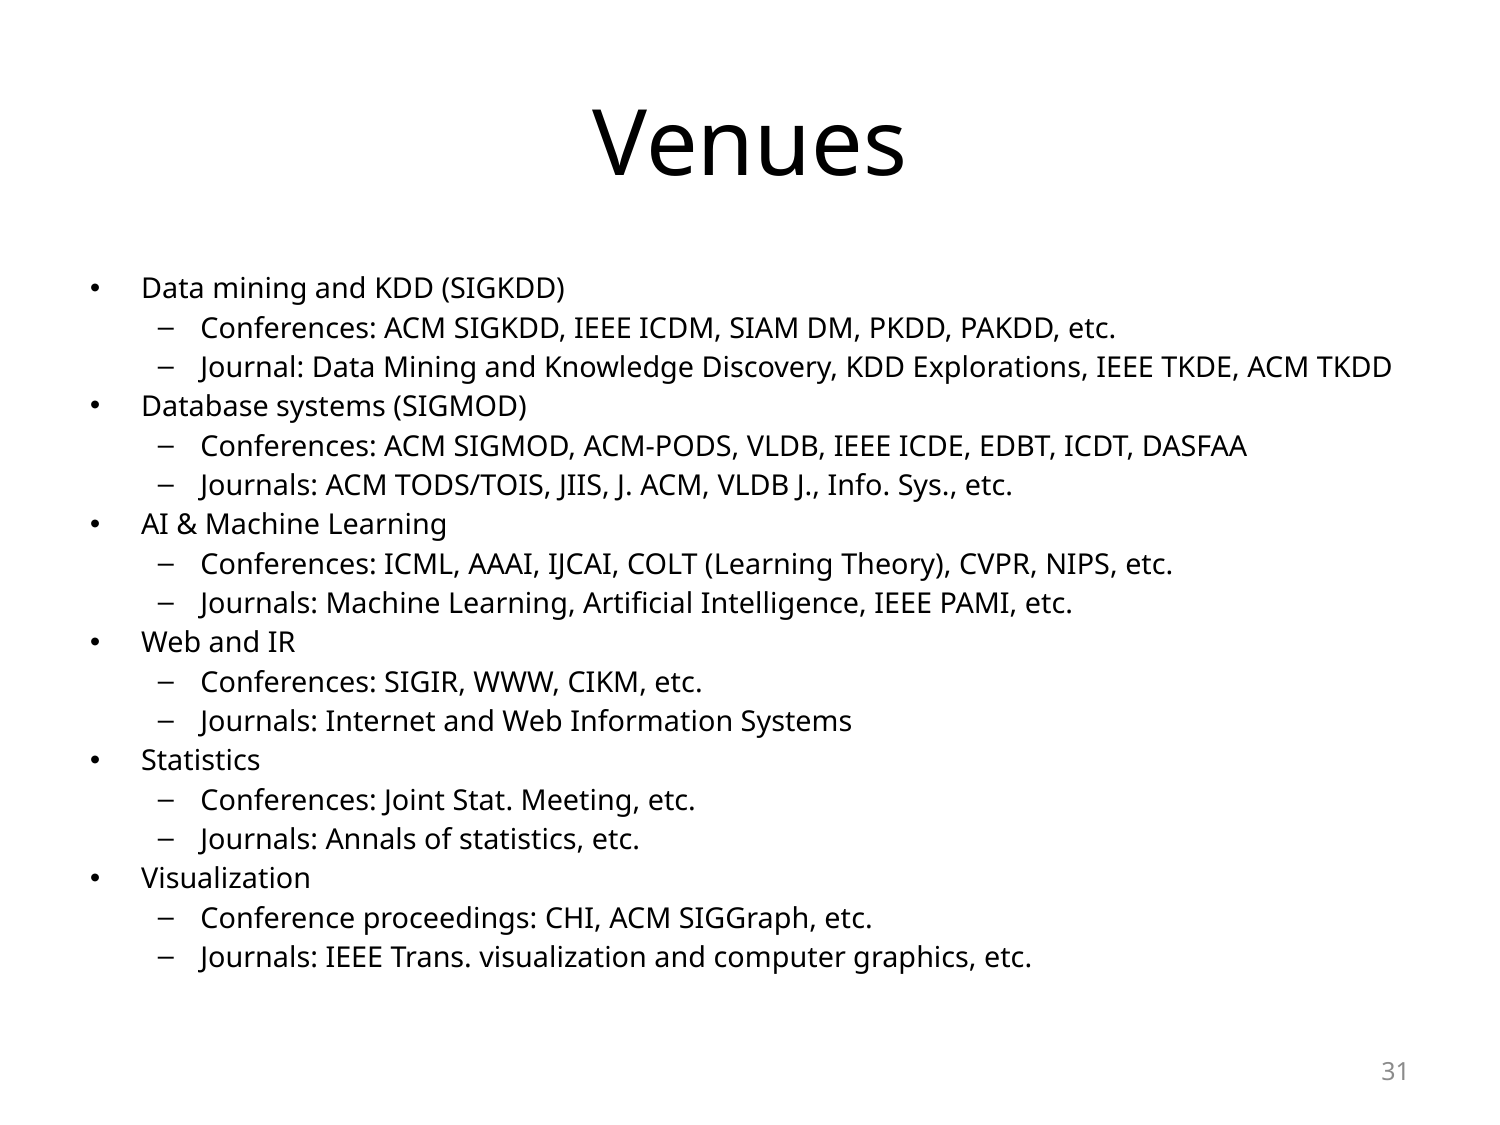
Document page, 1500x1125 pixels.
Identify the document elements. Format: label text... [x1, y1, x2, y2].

title Venues [75, 45, 1425, 233]
list Data mining and KDD (SIGKDD) Conferences: ACM SIGKDD, IEEE ICDM, SIAM DM, PKDD, PAKDD, etc. Journal: Data Mining and Knowledge Discovery, KDD Explorations, IEEE TKDE, ACM TKDD Database systems (SIGMOD) Conferences: ACM SIGMOD, ACM-PODS, VLDB, IEEE ICDE, EDBT, ICDT, DASFAA Journals: ACM TODS/TOIS, JIIS, J. ACM, VLDB J., Info. Sys., etc. AI & Machine Learning Conferences: ICML, AAAI, IJCAI, COLT (Learning Theory), CVPR, NIPS, etc. Journals: Machine Learning, Artificial Intelligence, IEEE PAMI, etc. Web and IR Conferences: SIGIR, WWW, CIKM, etc. Journals: Internet and Web Information Systems Statistics Conferences: Joint Stat. Meeting, etc. Journals: Annals of statistics, etc. Visualization Conference proceedings: CHI, ACM SIGGraph, etc. Journals: IEEE Trans. visualization and computer graphics, etc. [75, 262, 1425, 1005]
slide_number 31 [1074, 1042, 1425, 1103]
